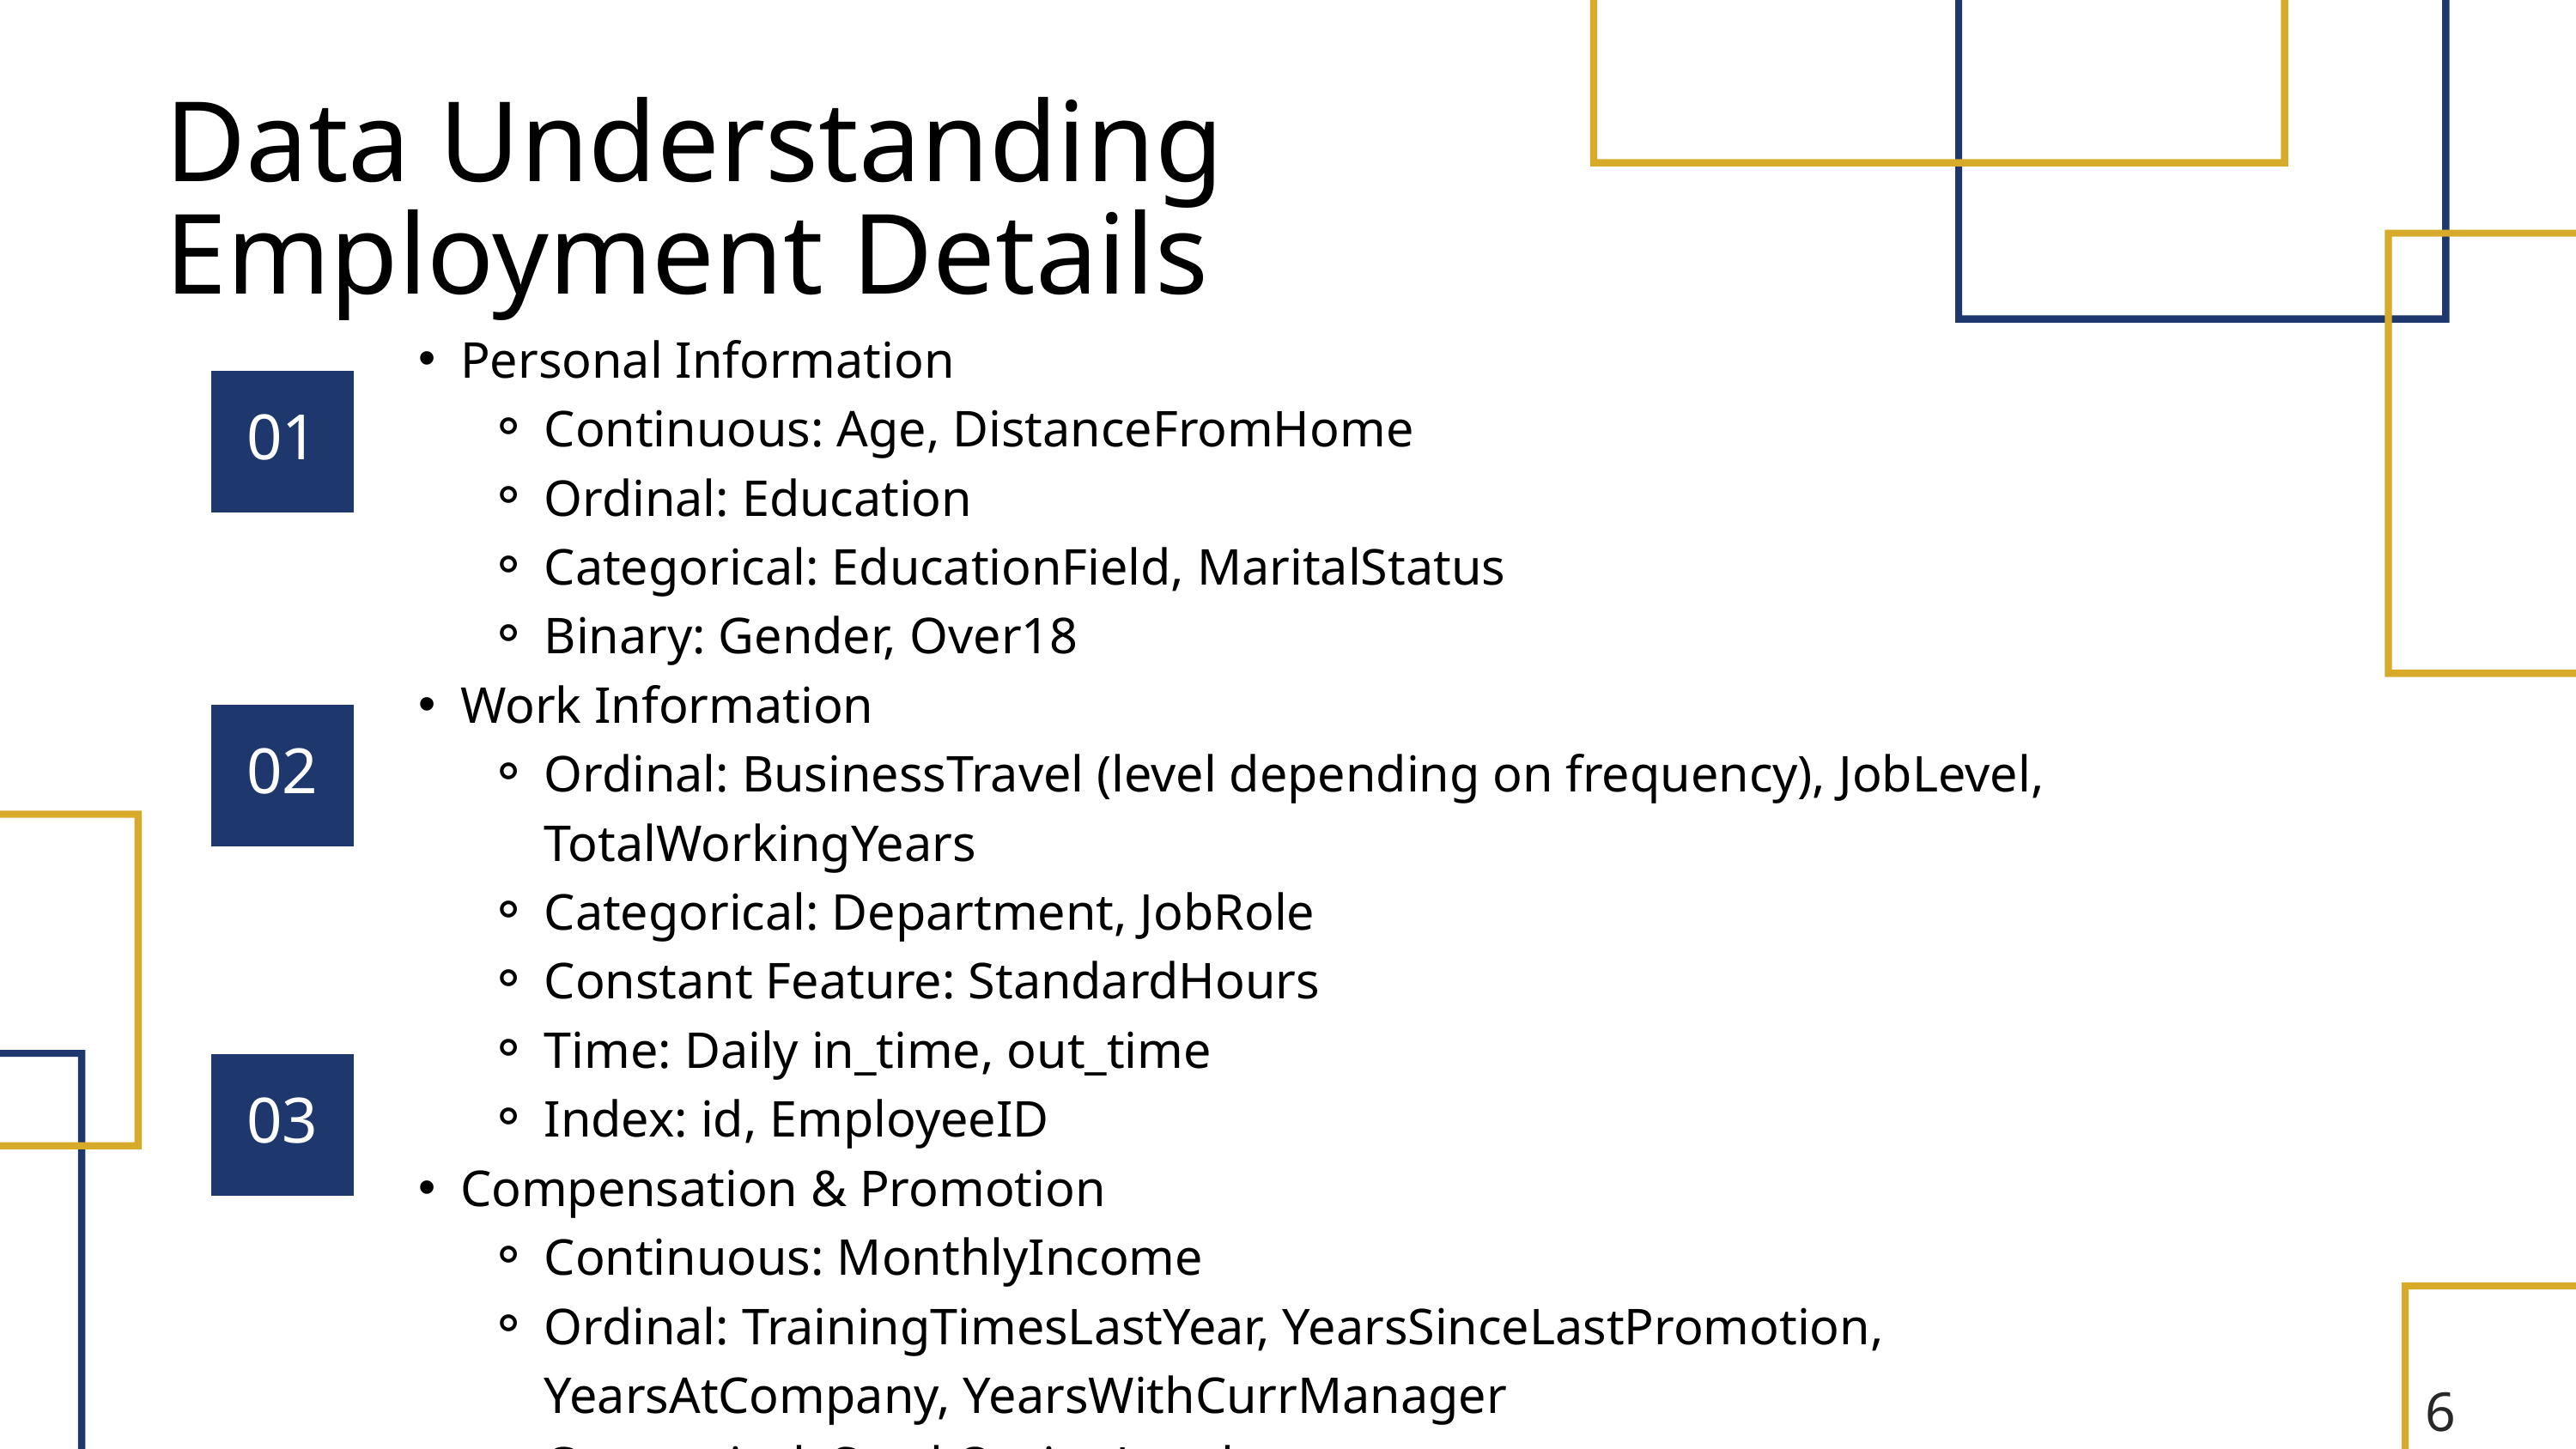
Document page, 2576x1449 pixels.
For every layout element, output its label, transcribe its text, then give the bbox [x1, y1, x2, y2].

text_box Data Understanding Employment Details [165, 90, 1590, 317]
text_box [210, 704, 355, 847]
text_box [1954, 0, 2450, 323]
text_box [0, 1157, 86, 1449]
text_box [2385, 229, 2576, 677]
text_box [210, 370, 355, 513]
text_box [1589, 0, 2289, 167]
text_box Personal Information Continuous: Age, DistanceFromHome Ordinal: Education Categorical: EducationField, MaritalStatus Binary: Gender, Over18 Work Information Ordinal: BusinessTravel (level depending on frequency), JobLevel, TotalWorkingYears Categorical: Department, JobRole Constant Feature: StandardHours Time: Daily in_time, out_time Index: id, EmployeeID Compensation & Promotion Continuous: MonthlyIncome Ordinal: TrainingTimesLastYear, YearsSinceLastPromotion, YearsAtCompany, YearsWithCurrManager Categorical: StockOptionLevel [376, 318, 2288, 1449]
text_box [210, 1053, 355, 1197]
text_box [2401, 1282, 2576, 1449]
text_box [0, 810, 143, 1150]
